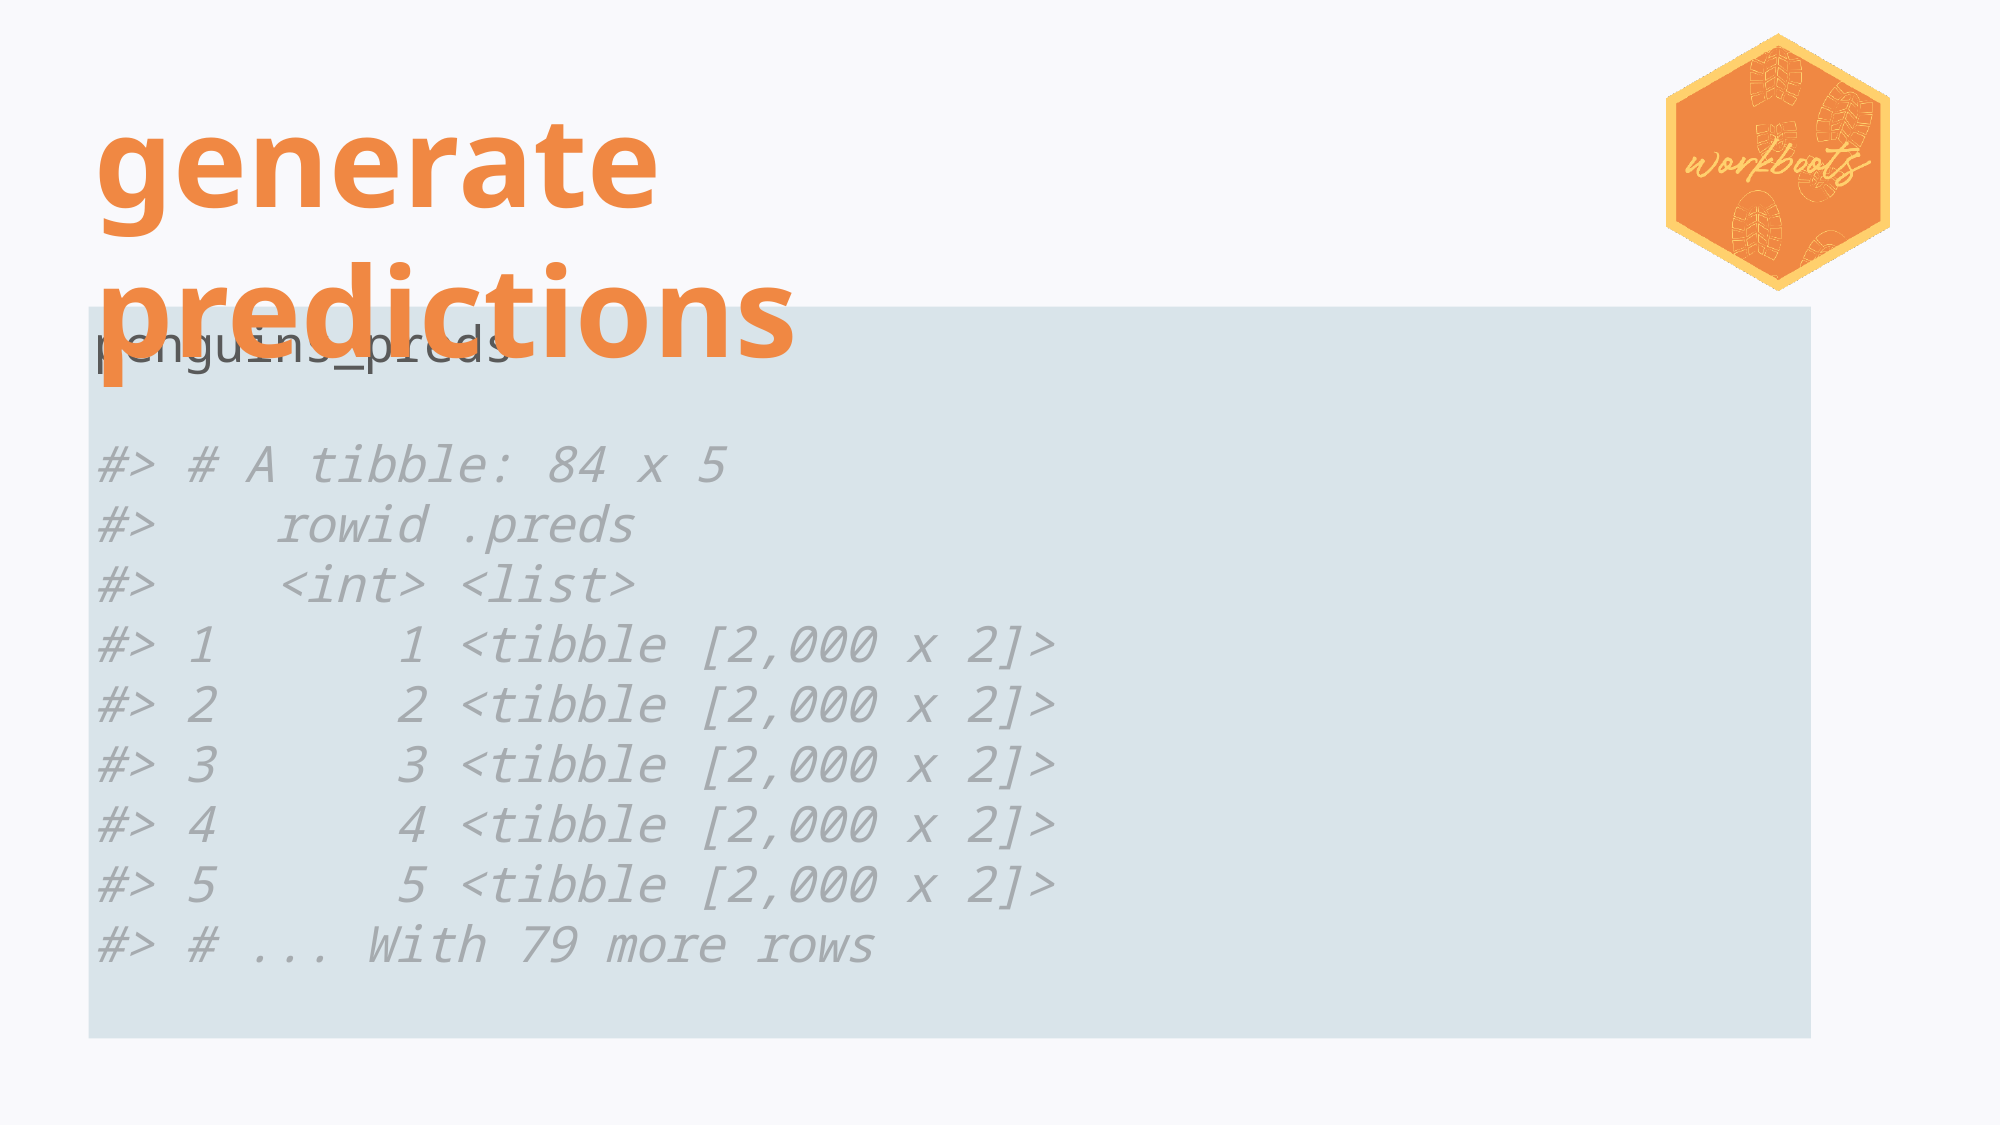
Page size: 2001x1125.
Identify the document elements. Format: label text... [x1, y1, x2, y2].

picture [1666, 33, 1890, 291]
text_box generate predictions [88, 76, 1293, 389]
text_box penguins_preds #> # A tibble: 84 x 5 #> rowid .preds #> <int> <list> #> 1 1 <tibble [2,000 x 2]> #> 2 2 <tibble [2,000 x 2]> #> 3 3 <tibble [2,000 x 2]> #> 4 4 <tibble [2,000 x 2]> #> 5 5 <tibble [2,000 x 2]> #> # ... With 79 more rows [88, 306, 1811, 1039]
